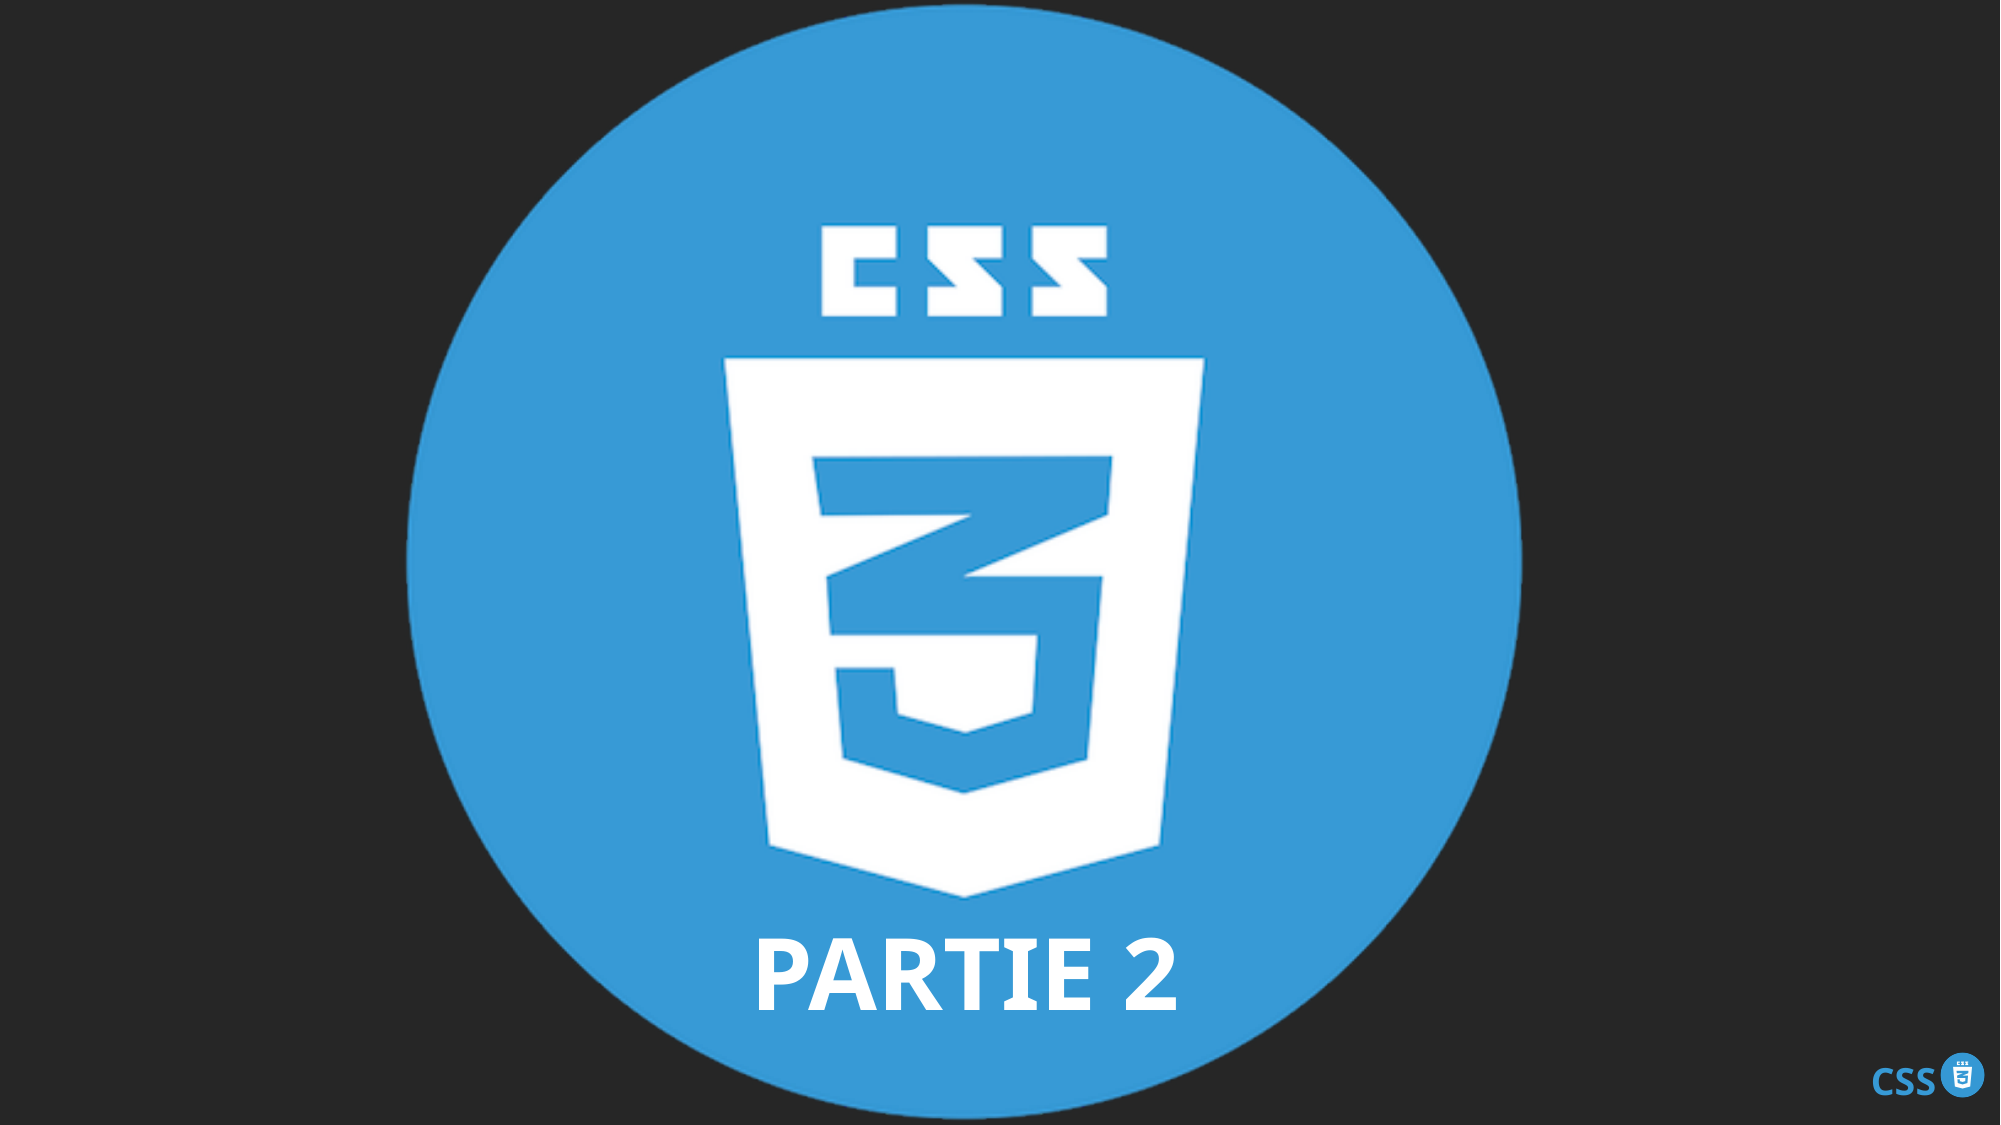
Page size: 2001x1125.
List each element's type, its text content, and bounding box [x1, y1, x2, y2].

picture [346, 0, 1584, 1125]
picture [1937, 1050, 1987, 1100]
title CSS [1820, 1039, 1987, 1111]
